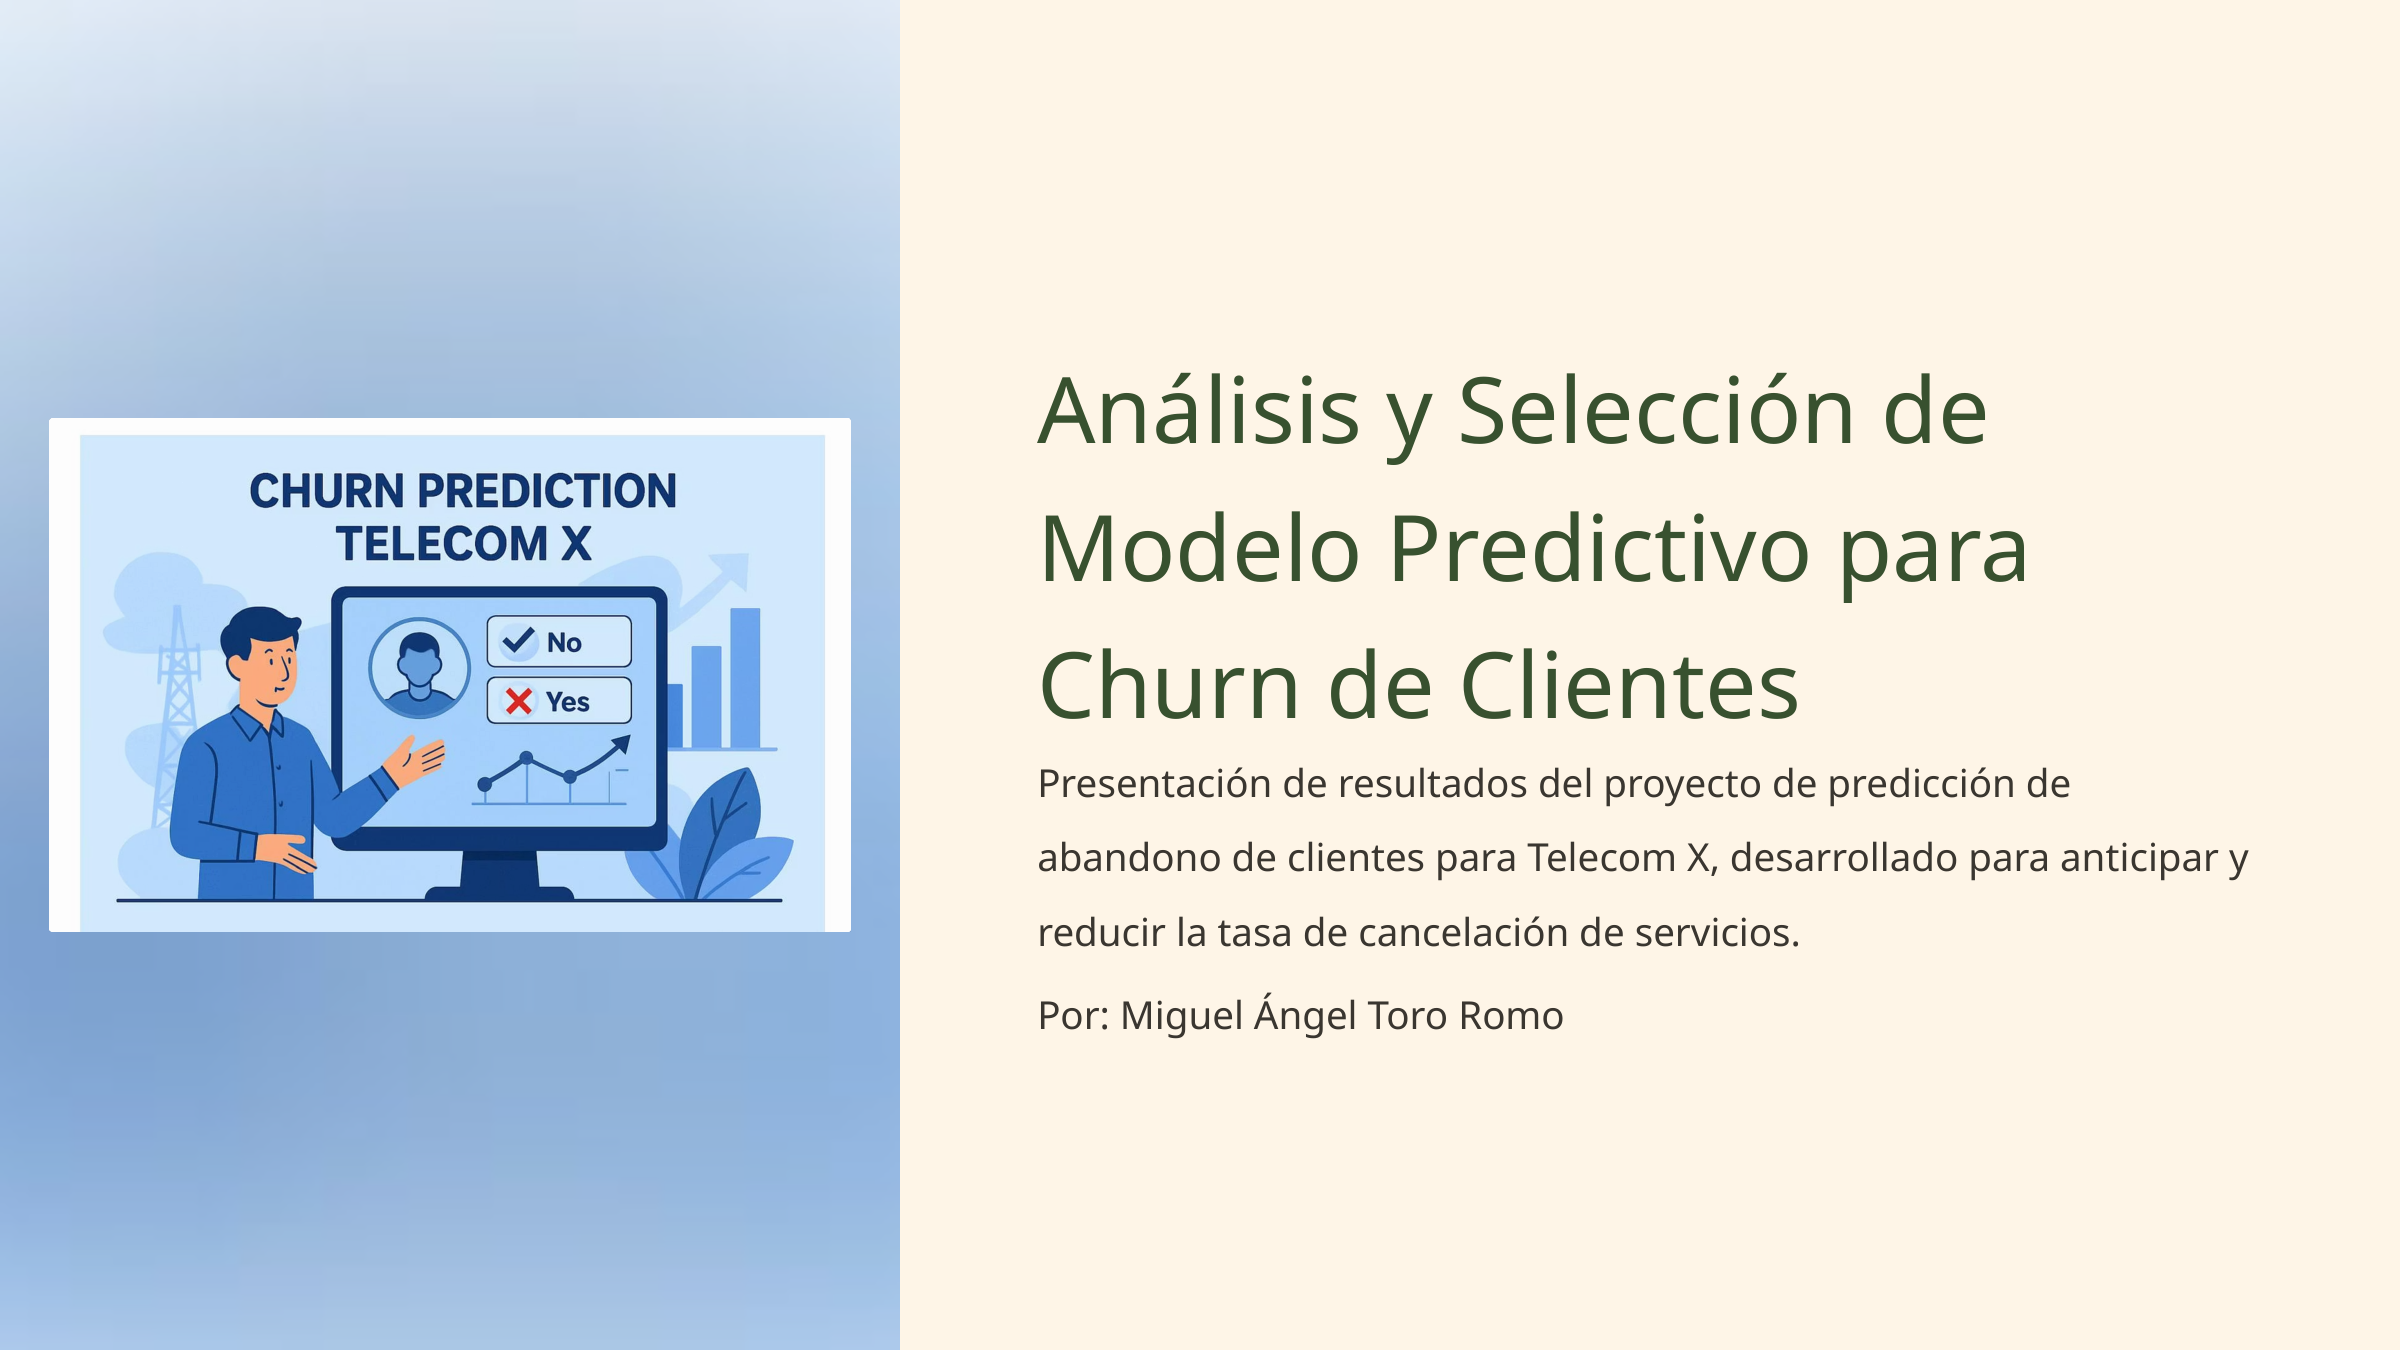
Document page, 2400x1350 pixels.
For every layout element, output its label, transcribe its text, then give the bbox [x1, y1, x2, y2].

picture [0, 0, 901, 1350]
text_box Presentación de resultados del proyecto de predicción de abandono de clientes para Telecom X, desarrollado para anticipar y reducir la tasa de cancelación de servicios. [1037, 729, 2263, 919]
text_box Análisis y Selección de Modelo Predictivo para Churn de Clientes [1037, 324, 2263, 671]
text_box Por: Miguel Ángel Toro Romo [1037, 962, 2263, 1026]
